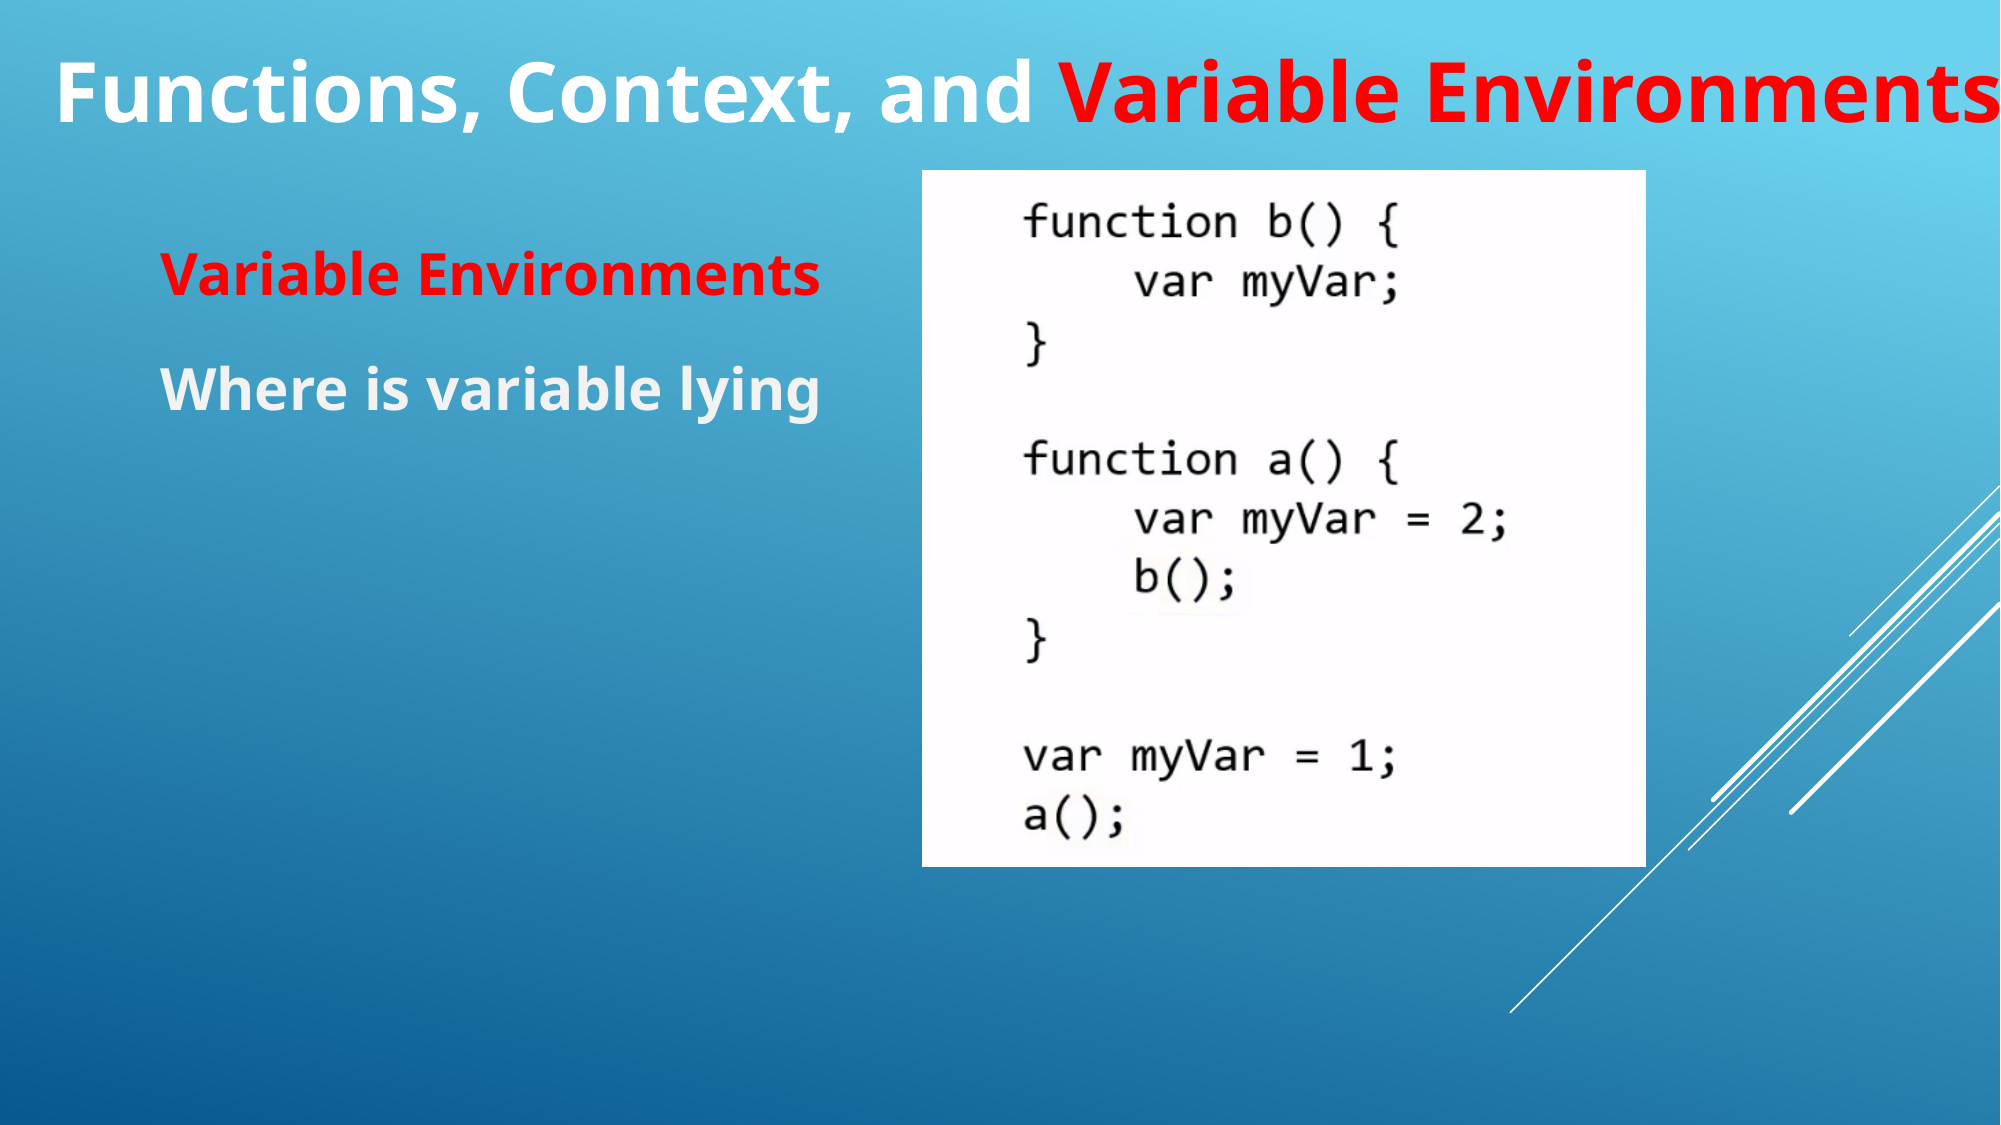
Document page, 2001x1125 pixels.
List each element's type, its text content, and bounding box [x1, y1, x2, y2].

text_box Variable Environments Where is variable lying [145, 230, 921, 430]
picture [921, 170, 1646, 867]
text_box Functions, Context, and Variable Environments [38, 31, 2000, 147]
